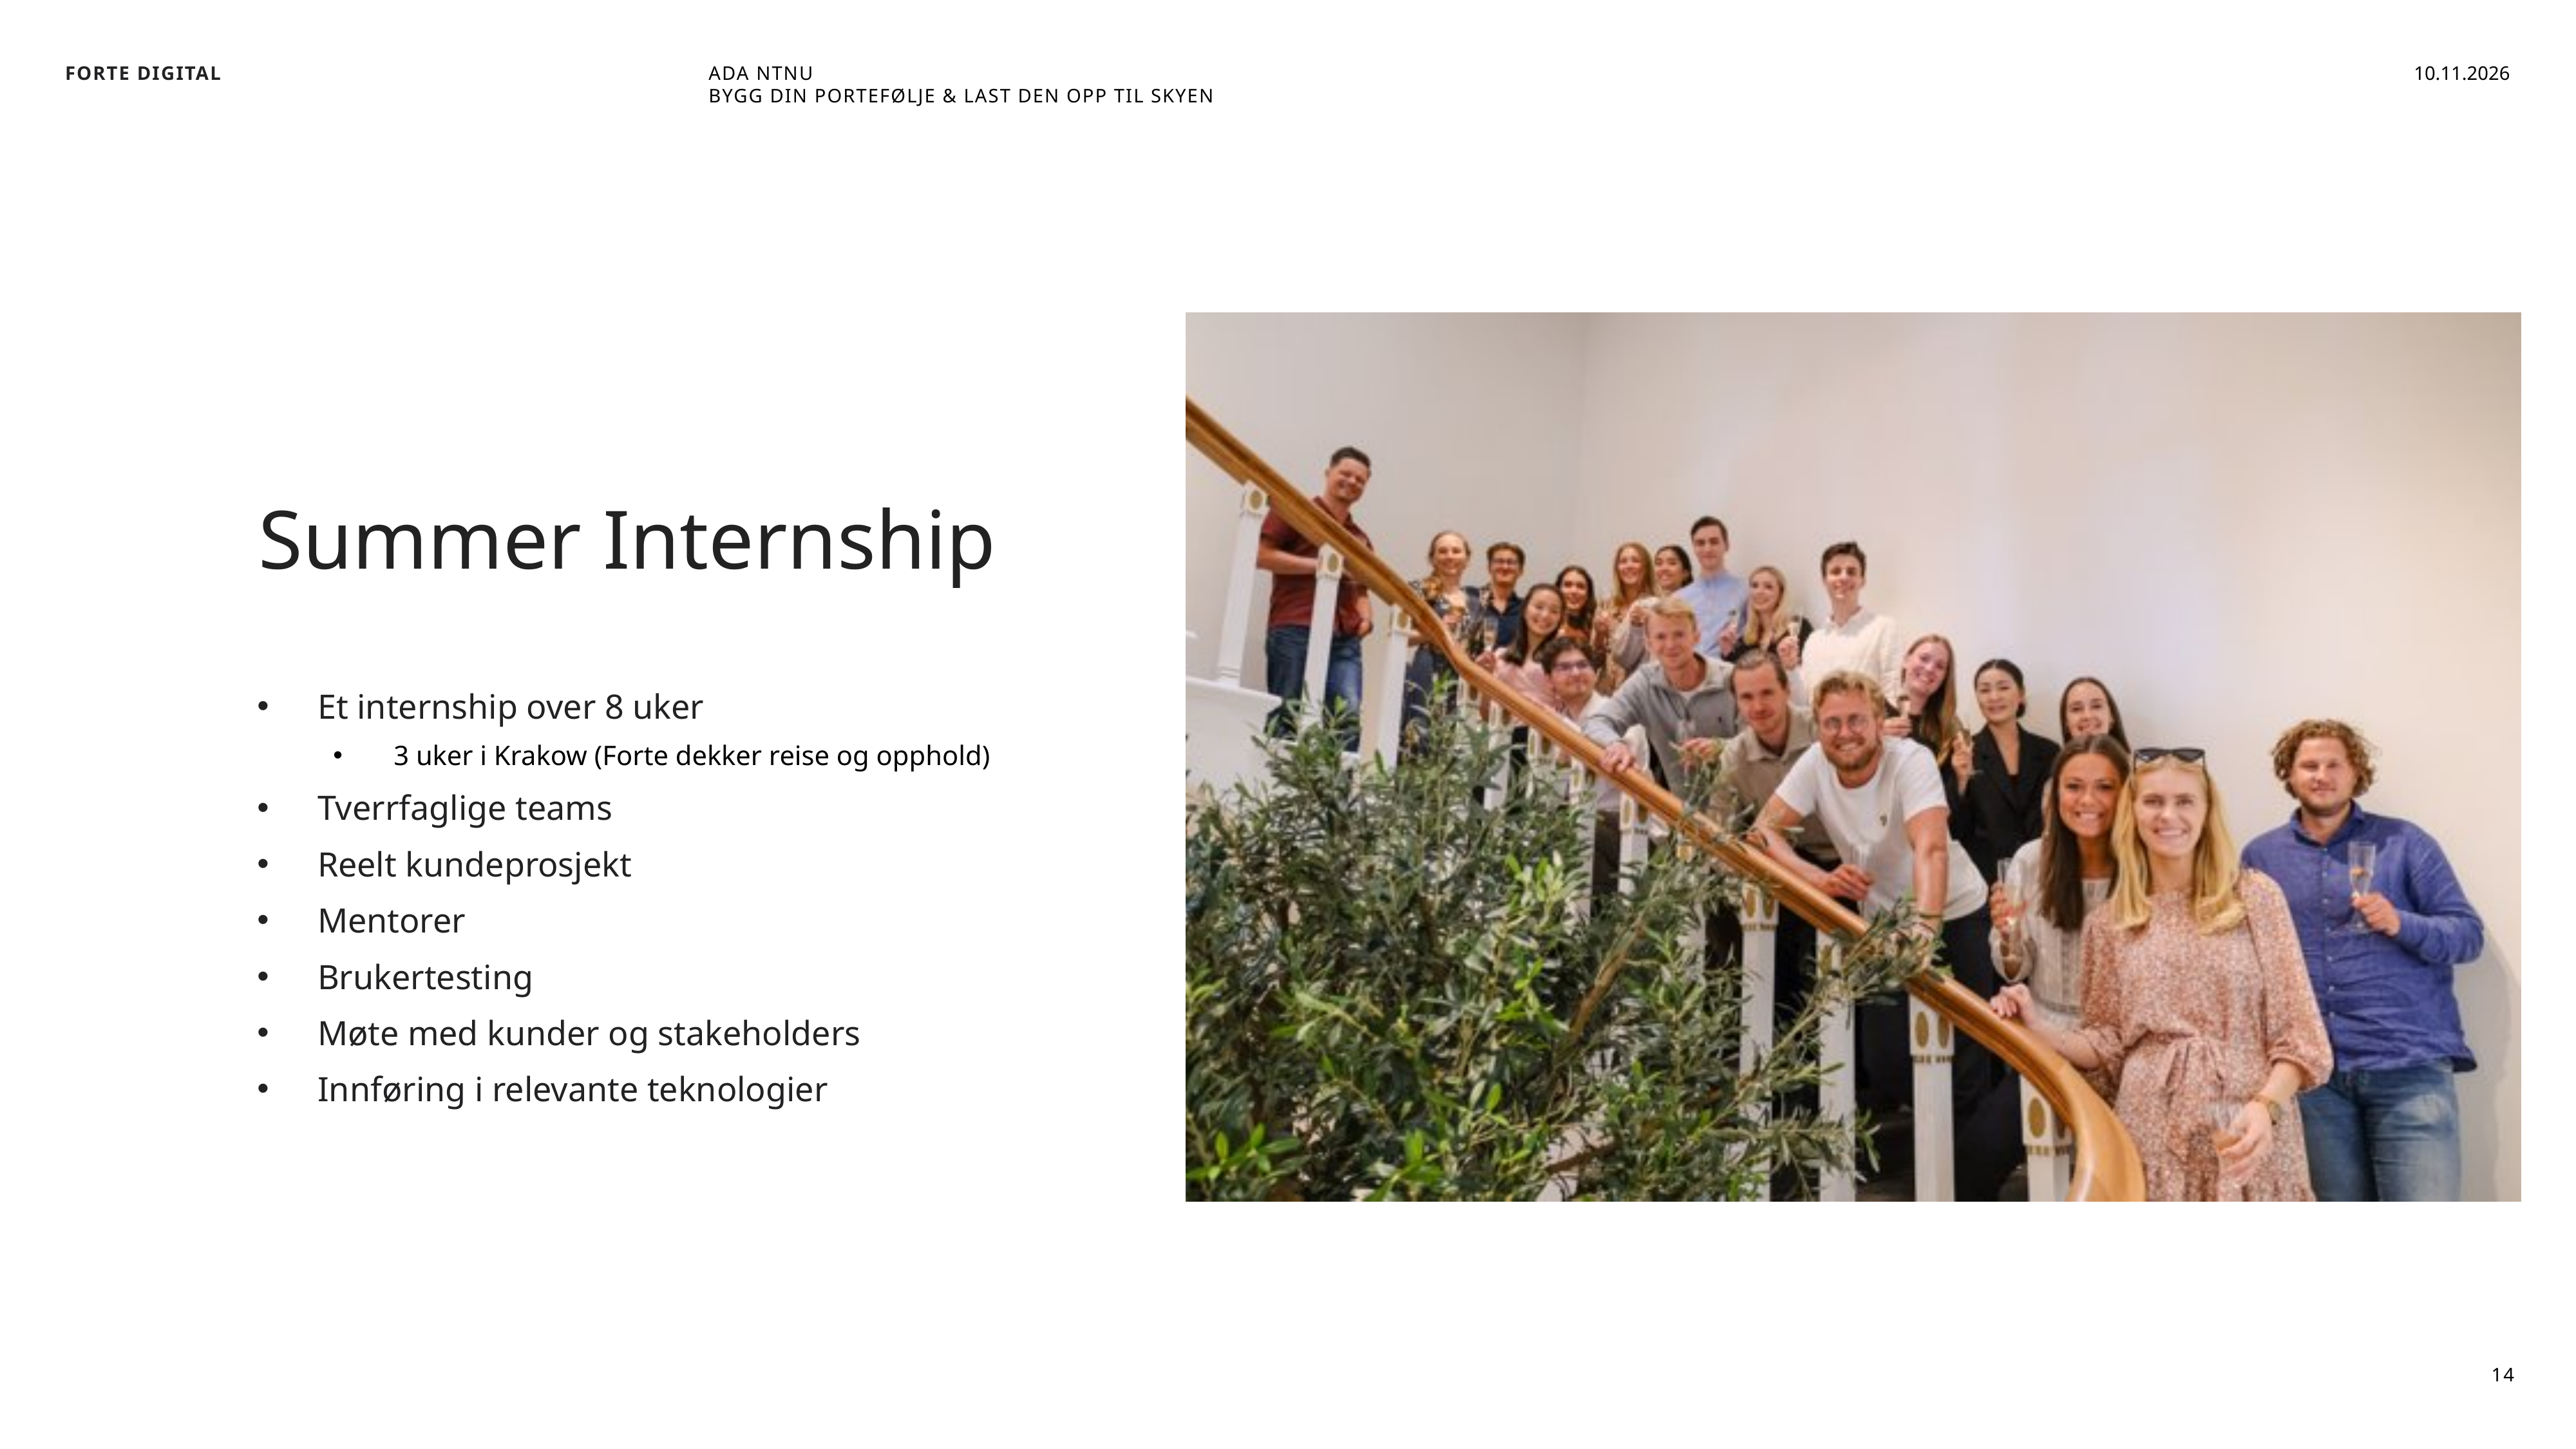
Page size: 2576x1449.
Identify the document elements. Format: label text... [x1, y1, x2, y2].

slide_number 14 [2489, 1365, 2515, 1389]
list ADA NTNU Bygg din portefølje & Last den opp til skyen [708, 61, 1812, 108]
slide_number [2397, 61, 2510, 83]
list Et internship over 8 uker 3 uker i Krakow (Forte dekker reise og opphold) Tverrfaglige teams Reelt kundeprosjekt Mentorer Brukertesting Møte med kunder og stakeholders Innføring i relevante teknologier [256, 669, 1171, 1202]
list Summer Internship [258, 184, 1931, 586]
picture [1185, 312, 2521, 1202]
